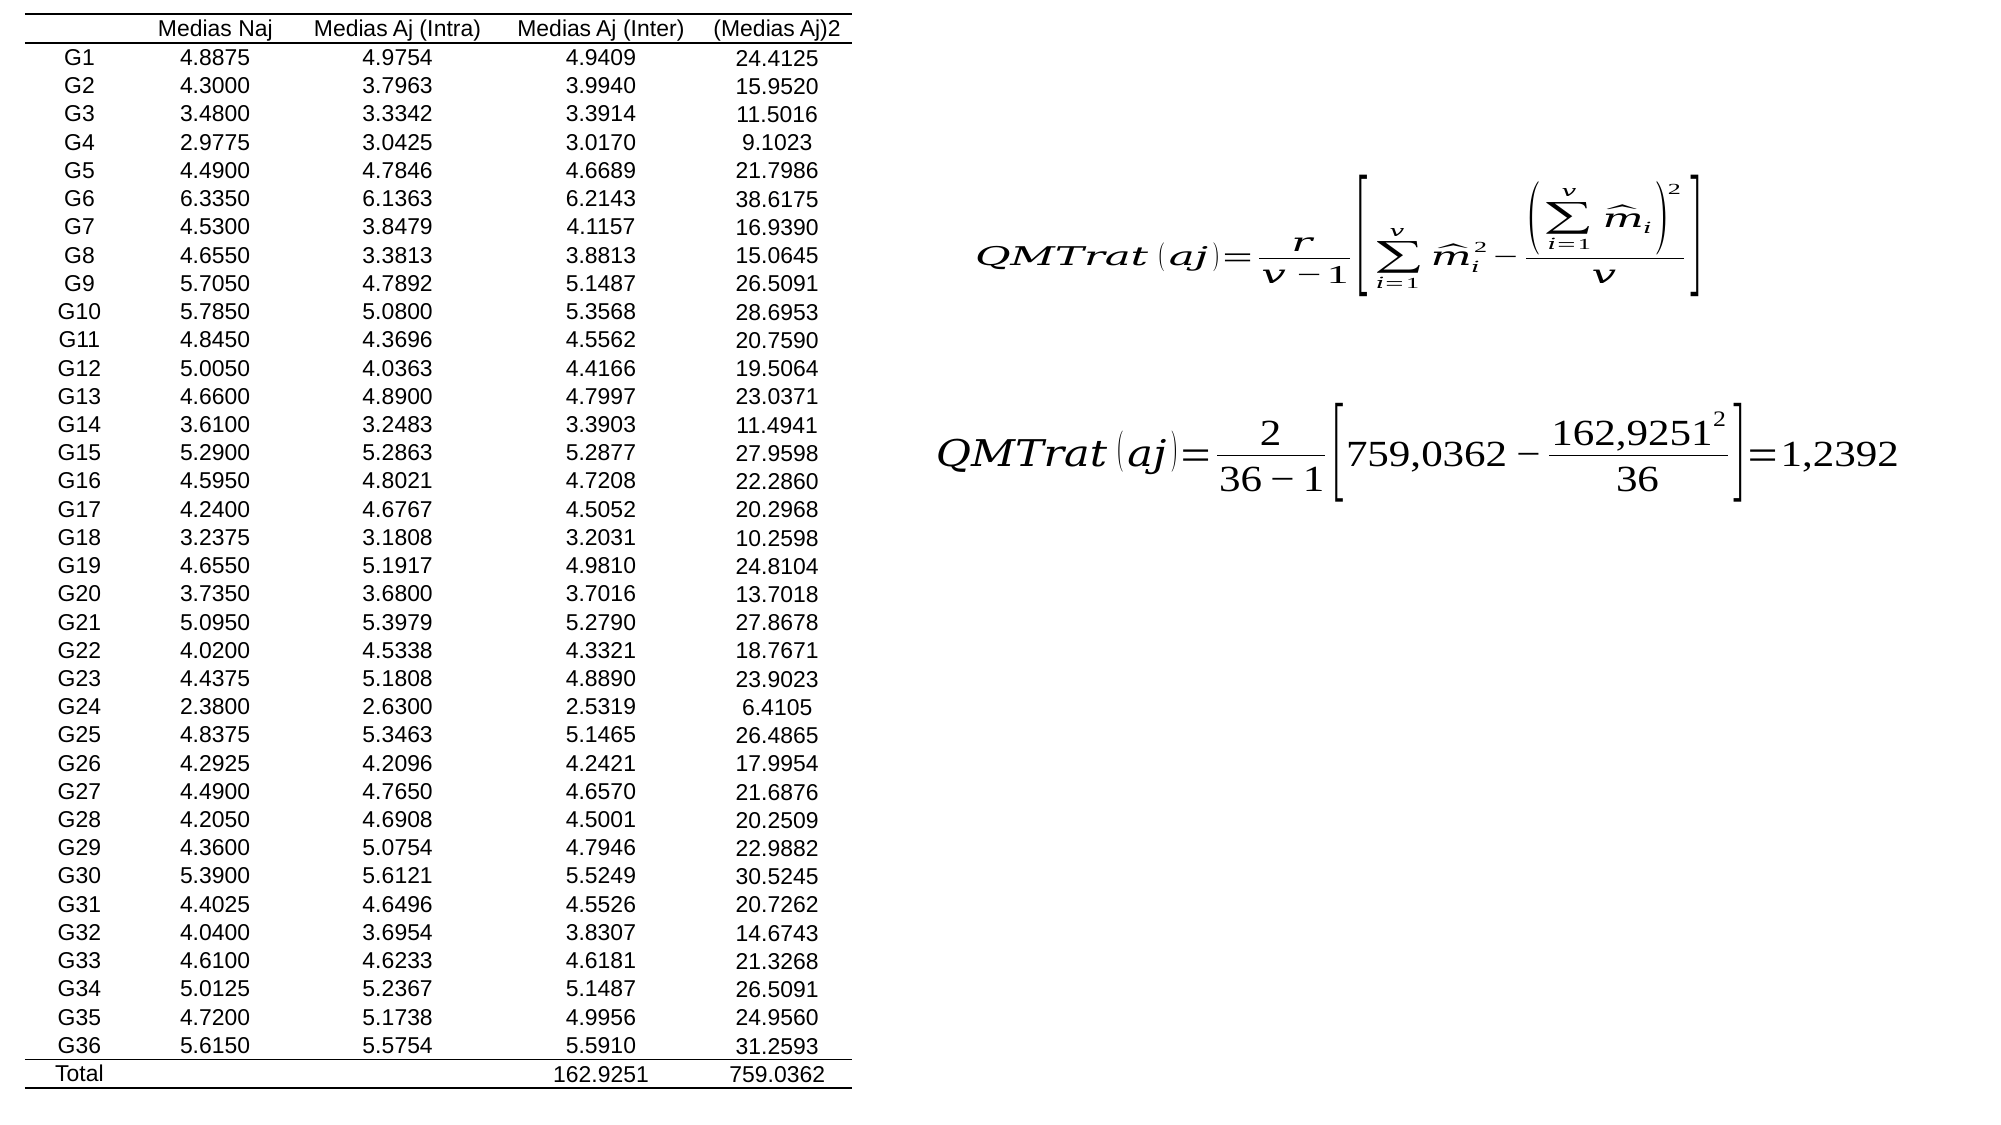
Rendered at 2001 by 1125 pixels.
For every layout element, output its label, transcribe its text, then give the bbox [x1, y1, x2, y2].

table_cell 4.9810 [499, 551, 703, 580]
table_cell G5 [25, 156, 134, 184]
table_cell G25 [25, 721, 134, 749]
table_cell 162.9251 [499, 1060, 703, 1087]
table_cell 4.5338 [296, 636, 499, 664]
table_cell 5.6121 [296, 862, 499, 890]
table_cell 4.7200 [134, 1003, 296, 1031]
table_cell 5.2367 [296, 975, 499, 1003]
table_cell 4.8450 [134, 326, 296, 354]
table_cell 21.7986 [703, 156, 852, 184]
table_cell 21.6876 [703, 777, 852, 806]
table_cell 2.9775 [134, 128, 296, 156]
table_cell 3.7016 [499, 580, 703, 608]
table_cell 4.4375 [134, 664, 296, 693]
table_cell 15.0645 [703, 241, 852, 269]
table_cell 13.7018 [703, 580, 852, 608]
table_cell 5.2877 [499, 439, 703, 467]
table_cell 18.7671 [703, 636, 852, 664]
table_cell 20.2509 [703, 806, 852, 834]
table_cell 23.9023 [703, 664, 852, 693]
table_cell 4.8021 [296, 467, 499, 495]
table_cell 4.3696 [296, 326, 499, 354]
table_cell 4.7846 [296, 156, 499, 184]
table_cell 5.0050 [134, 354, 296, 382]
table_cell 16.9390 [703, 213, 852, 241]
table_cell 22.2860 [703, 467, 852, 495]
table_header Medias Aj (Intra) [296, 15, 499, 42]
table_header (Medias Aj)2 [703, 15, 852, 42]
table_cell 10.2598 [703, 523, 852, 551]
table_cell 4.6550 [134, 551, 296, 580]
table_cell G12 [25, 354, 134, 382]
table_cell 4.3321 [499, 636, 703, 664]
table_cell 26.5091 [703, 975, 852, 1003]
table_cell 3.0425 [296, 128, 499, 156]
table_cell G1 [25, 44, 134, 72]
table_cell 4.6570 [499, 777, 703, 806]
table_cell 4.1157 [499, 213, 703, 241]
table_cell 4.6908 [296, 806, 499, 834]
table_cell 5.0125 [134, 975, 296, 1003]
table_cell 4.9754 [296, 44, 499, 72]
table_cell 3.2375 [134, 523, 296, 551]
table_cell 4.6767 [296, 495, 499, 523]
table_cell 24.9560 [703, 1003, 852, 1031]
table_cell G27 [25, 777, 134, 806]
table_cell 24.8104 [703, 551, 852, 580]
table_cell 4.2925 [134, 749, 296, 777]
table_cell G9 [25, 269, 134, 297]
table_cell 4.2421 [499, 749, 703, 777]
table_cell 6.2143 [499, 184, 703, 213]
table_cell G7 [25, 213, 134, 241]
table_cell 4.3600 [134, 834, 296, 862]
table_cell 6.1363 [296, 184, 499, 213]
table_cell 20.2968 [703, 495, 852, 523]
table_cell 3.3903 [499, 410, 703, 439]
table_cell 5.6150 [134, 1031, 296, 1059]
table_cell G17 [25, 495, 134, 523]
table_cell 5.0950 [134, 608, 296, 636]
table_cell G35 [25, 1003, 134, 1031]
table_cell 24.4125 [703, 44, 852, 72]
table_cell 3.3914 [499, 100, 703, 128]
table_cell G36 [25, 1031, 134, 1059]
table_cell 31.2593 [703, 1031, 852, 1059]
table_cell G29 [25, 834, 134, 862]
table_cell G31 [25, 890, 134, 918]
table_cell G6 [25, 184, 134, 213]
table_cell G24 [25, 693, 134, 721]
table_cell 6.4105 [703, 693, 852, 721]
table_cell G14 [25, 410, 134, 439]
table_cell G2 [25, 72, 134, 100]
table_cell G18 [25, 523, 134, 551]
table_cell 5.5910 [499, 1031, 703, 1059]
table_cell 5.1487 [499, 269, 703, 297]
table_cell 4.4900 [134, 777, 296, 806]
table_cell 3.7350 [134, 580, 296, 608]
table_cell 3.6100 [134, 410, 296, 439]
table_cell 5.3568 [499, 297, 703, 326]
table_cell 5.1465 [499, 721, 703, 749]
table_cell 2.6300 [296, 693, 499, 721]
table_cell 4.6550 [134, 241, 296, 269]
table_cell 5.2863 [296, 439, 499, 467]
table_cell 5.7850 [134, 297, 296, 326]
table_cell 5.3900 [134, 862, 296, 890]
table_cell 5.2790 [499, 608, 703, 636]
table_cell 3.9940 [499, 72, 703, 100]
table_cell 27.9598 [703, 439, 852, 467]
table_cell Total [25, 1060, 134, 1087]
table_cell 5.1808 [296, 664, 499, 693]
table_cell 3.8479 [296, 213, 499, 241]
table_cell 4.0200 [134, 636, 296, 664]
table_cell 38.6175 [703, 184, 852, 213]
table_cell 15.9520 [703, 72, 852, 100]
table_cell 4.6600 [134, 382, 296, 410]
table_cell 3.7963 [296, 72, 499, 100]
table_cell 3.0170 [499, 128, 703, 156]
table_cell 4.5950 [134, 467, 296, 495]
table_cell 4.4166 [499, 354, 703, 382]
table_cell 4.4025 [134, 890, 296, 918]
table_cell 14.6743 [703, 918, 852, 947]
table_cell 4.7892 [296, 269, 499, 297]
table_cell 3.4800 [134, 100, 296, 128]
table_cell G19 [25, 551, 134, 580]
table_cell 5.2900 [134, 439, 296, 467]
table_cell 4.2400 [134, 495, 296, 523]
table_cell G33 [25, 947, 134, 975]
table_cell 4.7208 [499, 467, 703, 495]
table_cell [296, 1060, 499, 1087]
table_cell 4.5526 [499, 890, 703, 918]
table_cell 4.4900 [134, 156, 296, 184]
table_cell 4.2050 [134, 806, 296, 834]
table_header Medias Naj [134, 15, 296, 42]
table_cell 4.8900 [296, 382, 499, 410]
table_cell 759.0362 [703, 1060, 852, 1087]
table_cell 4.5052 [499, 495, 703, 523]
table_header [25, 15, 134, 42]
table_cell G26 [25, 749, 134, 777]
table_cell 19.5064 [703, 354, 852, 382]
table_cell G34 [25, 975, 134, 1003]
table_cell 3.2031 [499, 523, 703, 551]
table_cell 4.6496 [296, 890, 499, 918]
table_cell G4 [25, 128, 134, 156]
table_cell 9.1023 [703, 128, 852, 156]
table_cell 20.7590 [703, 326, 852, 354]
table_cell 3.2483 [296, 410, 499, 439]
table_cell 11.5016 [703, 100, 852, 128]
table_cell 5.1487 [499, 975, 703, 1003]
table_cell 4.7946 [499, 834, 703, 862]
table_cell 4.5001 [499, 806, 703, 834]
table_cell 23.0371 [703, 382, 852, 410]
table_cell 4.8890 [499, 664, 703, 693]
table_cell 4.6100 [134, 947, 296, 975]
table_cell 26.5091 [703, 269, 852, 297]
table_cell 4.7997 [499, 382, 703, 410]
table_cell G32 [25, 918, 134, 947]
table_cell 5.7050 [134, 269, 296, 297]
table_cell G22 [25, 636, 134, 664]
table_cell 4.6689 [499, 156, 703, 184]
table_cell 22.9882 [703, 834, 852, 862]
table_cell 30.5245 [703, 862, 852, 890]
table_cell 4.6233 [296, 947, 499, 975]
table_cell 4.6181 [499, 947, 703, 975]
table_cell G21 [25, 608, 134, 636]
table_cell 17.9954 [703, 749, 852, 777]
table_cell G20 [25, 580, 134, 608]
table_cell 4.9956 [499, 1003, 703, 1031]
table_cell 5.1917 [296, 551, 499, 580]
table_cell 3.1808 [296, 523, 499, 551]
table_cell 5.3979 [296, 608, 499, 636]
table_cell 3.8813 [499, 241, 703, 269]
table_cell 5.0754 [296, 834, 499, 862]
table_cell 3.6954 [296, 918, 499, 947]
table_cell G11 [25, 326, 134, 354]
table_cell G3 [25, 100, 134, 128]
table_cell G28 [25, 806, 134, 834]
table_cell 4.7650 [296, 777, 499, 806]
table_cell 21.3268 [703, 947, 852, 975]
table_cell 4.8875 [134, 44, 296, 72]
table_cell 4.2096 [296, 749, 499, 777]
table_cell 20.7262 [703, 890, 852, 918]
table_cell G10 [25, 297, 134, 326]
table_cell 4.0400 [134, 918, 296, 947]
table_cell 2.5319 [499, 693, 703, 721]
table_cell 2.3800 [134, 693, 296, 721]
table_cell G8 [25, 241, 134, 269]
table_cell G23 [25, 664, 134, 693]
table_cell 4.5300 [134, 213, 296, 241]
table_cell 5.1738 [296, 1003, 499, 1031]
table_header Medias Aj (Inter) [499, 15, 703, 42]
table_cell 4.8375 [134, 721, 296, 749]
table_cell 27.8678 [703, 608, 852, 636]
table_cell 5.5249 [499, 862, 703, 890]
table_cell G13 [25, 382, 134, 410]
table_cell 5.5754 [296, 1031, 499, 1059]
table_cell G30 [25, 862, 134, 890]
table_cell 4.9409 [499, 44, 703, 72]
table_cell 4.3000 [134, 72, 296, 100]
table_cell 3.6800 [296, 580, 499, 608]
table_cell 4.0363 [296, 354, 499, 382]
table_cell 11.4941 [703, 410, 852, 439]
table_cell 5.3463 [296, 721, 499, 749]
table_cell 6.3350 [134, 184, 296, 213]
table_cell 28.6953 [703, 297, 852, 326]
table_cell 4.5562 [499, 326, 703, 354]
table_cell G16 [25, 467, 134, 495]
table_cell 5.0800 [296, 297, 499, 326]
table_cell [134, 1060, 296, 1087]
table_cell 3.3813 [296, 241, 499, 269]
table_cell 3.8307 [499, 918, 703, 947]
table_cell G15 [25, 439, 134, 467]
table_cell 3.3342 [296, 100, 499, 128]
table_cell 26.4865 [703, 721, 852, 749]
